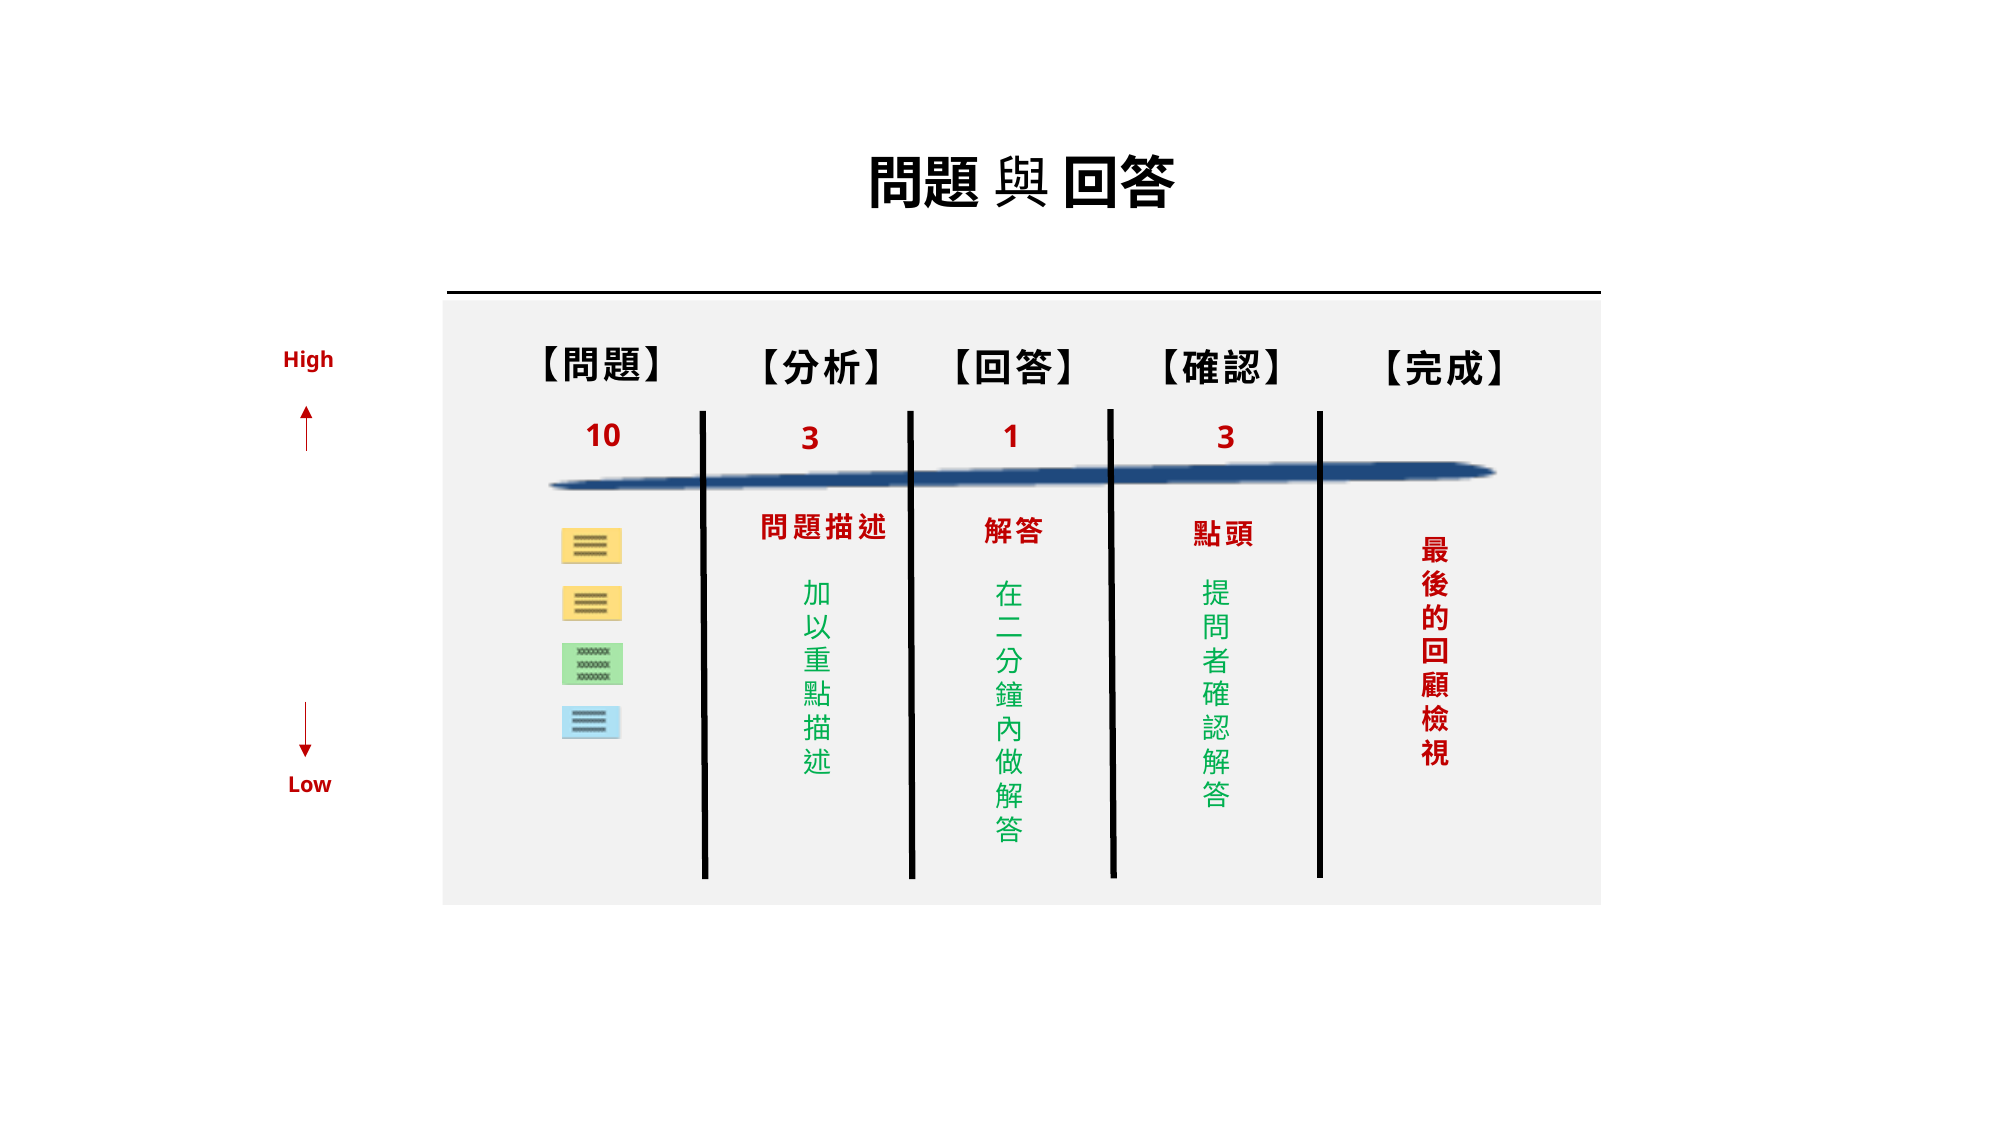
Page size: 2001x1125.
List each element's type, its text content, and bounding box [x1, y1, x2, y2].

text_box 【問題】 [506, 333, 697, 394]
text_box High [268, 337, 383, 379]
text_box Low [273, 763, 347, 805]
picture [706, 460, 910, 546]
text_box 【分析】 [726, 336, 917, 397]
text_box 1 [987, 408, 1036, 460]
text_box 3 [786, 410, 835, 460]
text_box [442, 300, 1601, 905]
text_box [702, 410, 706, 880]
text_box 點頭 [1179, 546, 1269, 558]
picture [562, 586, 622, 621]
text_box 【確認】 [1126, 336, 1318, 397]
text_box 提 問 者 確 認 解 答 [1187, 568, 1245, 819]
text_box 在 二 分 鐘 內 做 解 答 [980, 568, 1039, 854]
text_box 10 [570, 407, 637, 460]
picture [547, 460, 702, 564]
picture [1114, 460, 1320, 546]
text_box 問題描述 [745, 546, 902, 551]
text_box 3 [1202, 409, 1251, 460]
text_box 解答 [969, 546, 1059, 555]
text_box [1110, 409, 1114, 879]
picture [913, 460, 1110, 546]
picture [562, 643, 623, 685]
text_box 最 後 的 回 顧 檢 視 [1406, 546, 1465, 776]
text_box 加 以 重 點 描 述 [788, 567, 847, 786]
text_box 【完成】 [1349, 337, 1541, 398]
picture [562, 706, 622, 739]
title 問題 與 回答 [657, 137, 1386, 227]
text_box 【回答】 [919, 336, 1110, 397]
picture [1321, 460, 1501, 546]
